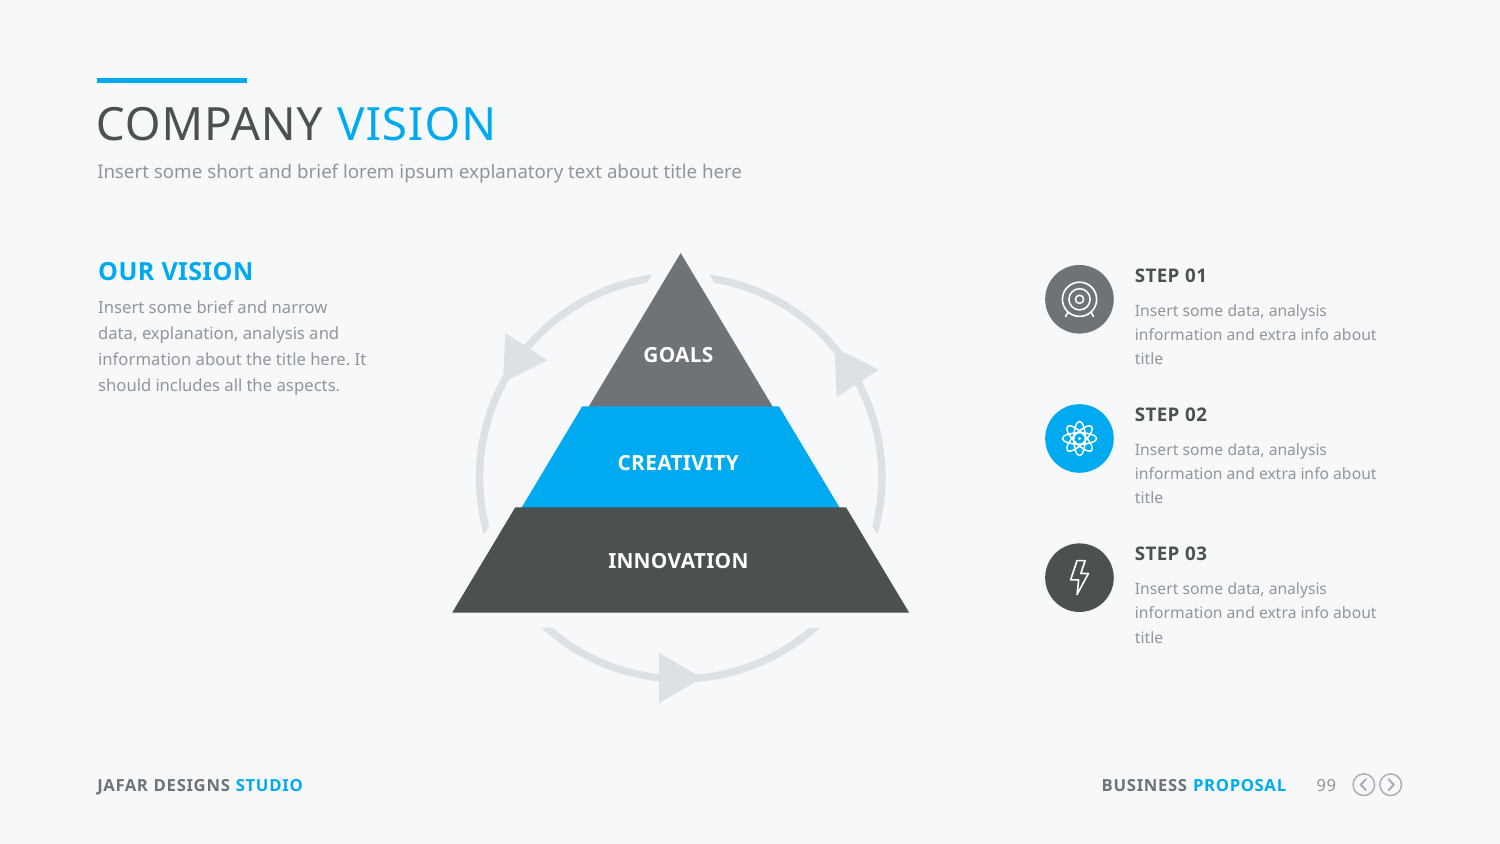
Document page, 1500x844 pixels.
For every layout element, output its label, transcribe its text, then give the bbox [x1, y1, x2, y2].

list Insert some short and brief lorem ipsum explanatory text about title here [97, 157, 1403, 181]
text_box Goals [604, 341, 753, 367]
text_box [1135, 263, 1403, 342]
text_box [521, 406, 840, 507]
text_box [475, 274, 653, 535]
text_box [1045, 404, 1114, 473]
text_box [97, 246, 371, 397]
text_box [1045, 264, 1114, 334]
list Company vision [95, 94, 1401, 158]
text_box [589, 367, 773, 406]
text_box [627, 253, 734, 341]
text_box innovation [509, 547, 848, 573]
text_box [1045, 543, 1114, 612]
text_box creativity [569, 449, 788, 475]
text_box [1135, 402, 1403, 484]
text_box [452, 507, 910, 613]
text_box [709, 274, 886, 535]
text_box [541, 627, 820, 704]
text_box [1135, 541, 1403, 620]
